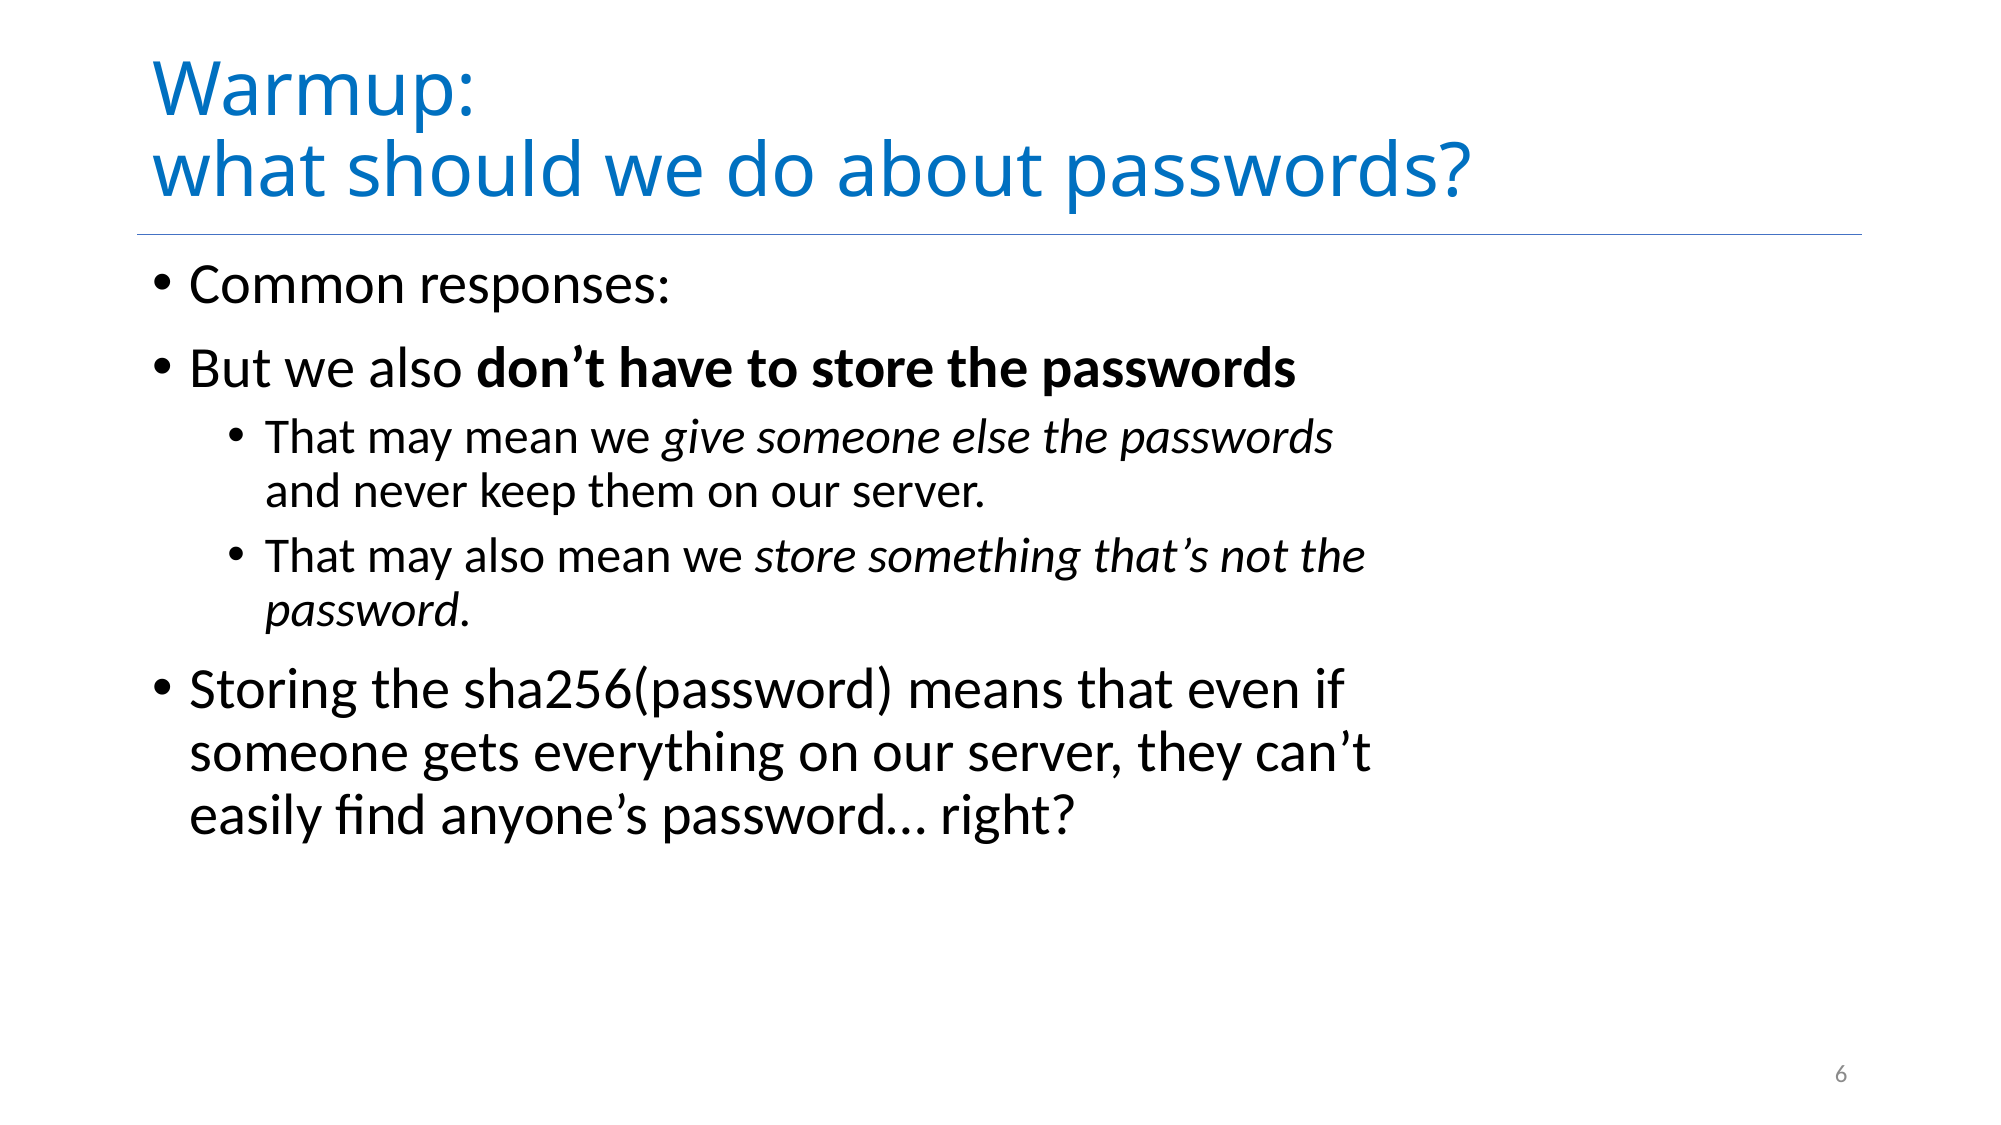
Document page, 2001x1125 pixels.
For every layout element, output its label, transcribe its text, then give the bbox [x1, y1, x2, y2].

title Warmup: what should we do about passwords? [137, 3, 1863, 221]
slide_number 6 [1412, 1042, 1863, 1103]
list Common responses: But we also don’t have to store the passwords That may mean we give someone else the passwords and never keep them on our server. That may also mean we store something that’s not the password. Storing the sha256(password) means that even if someone gets everything on our server, they can’t easily find anyone’s password… right? [137, 246, 1432, 960]
